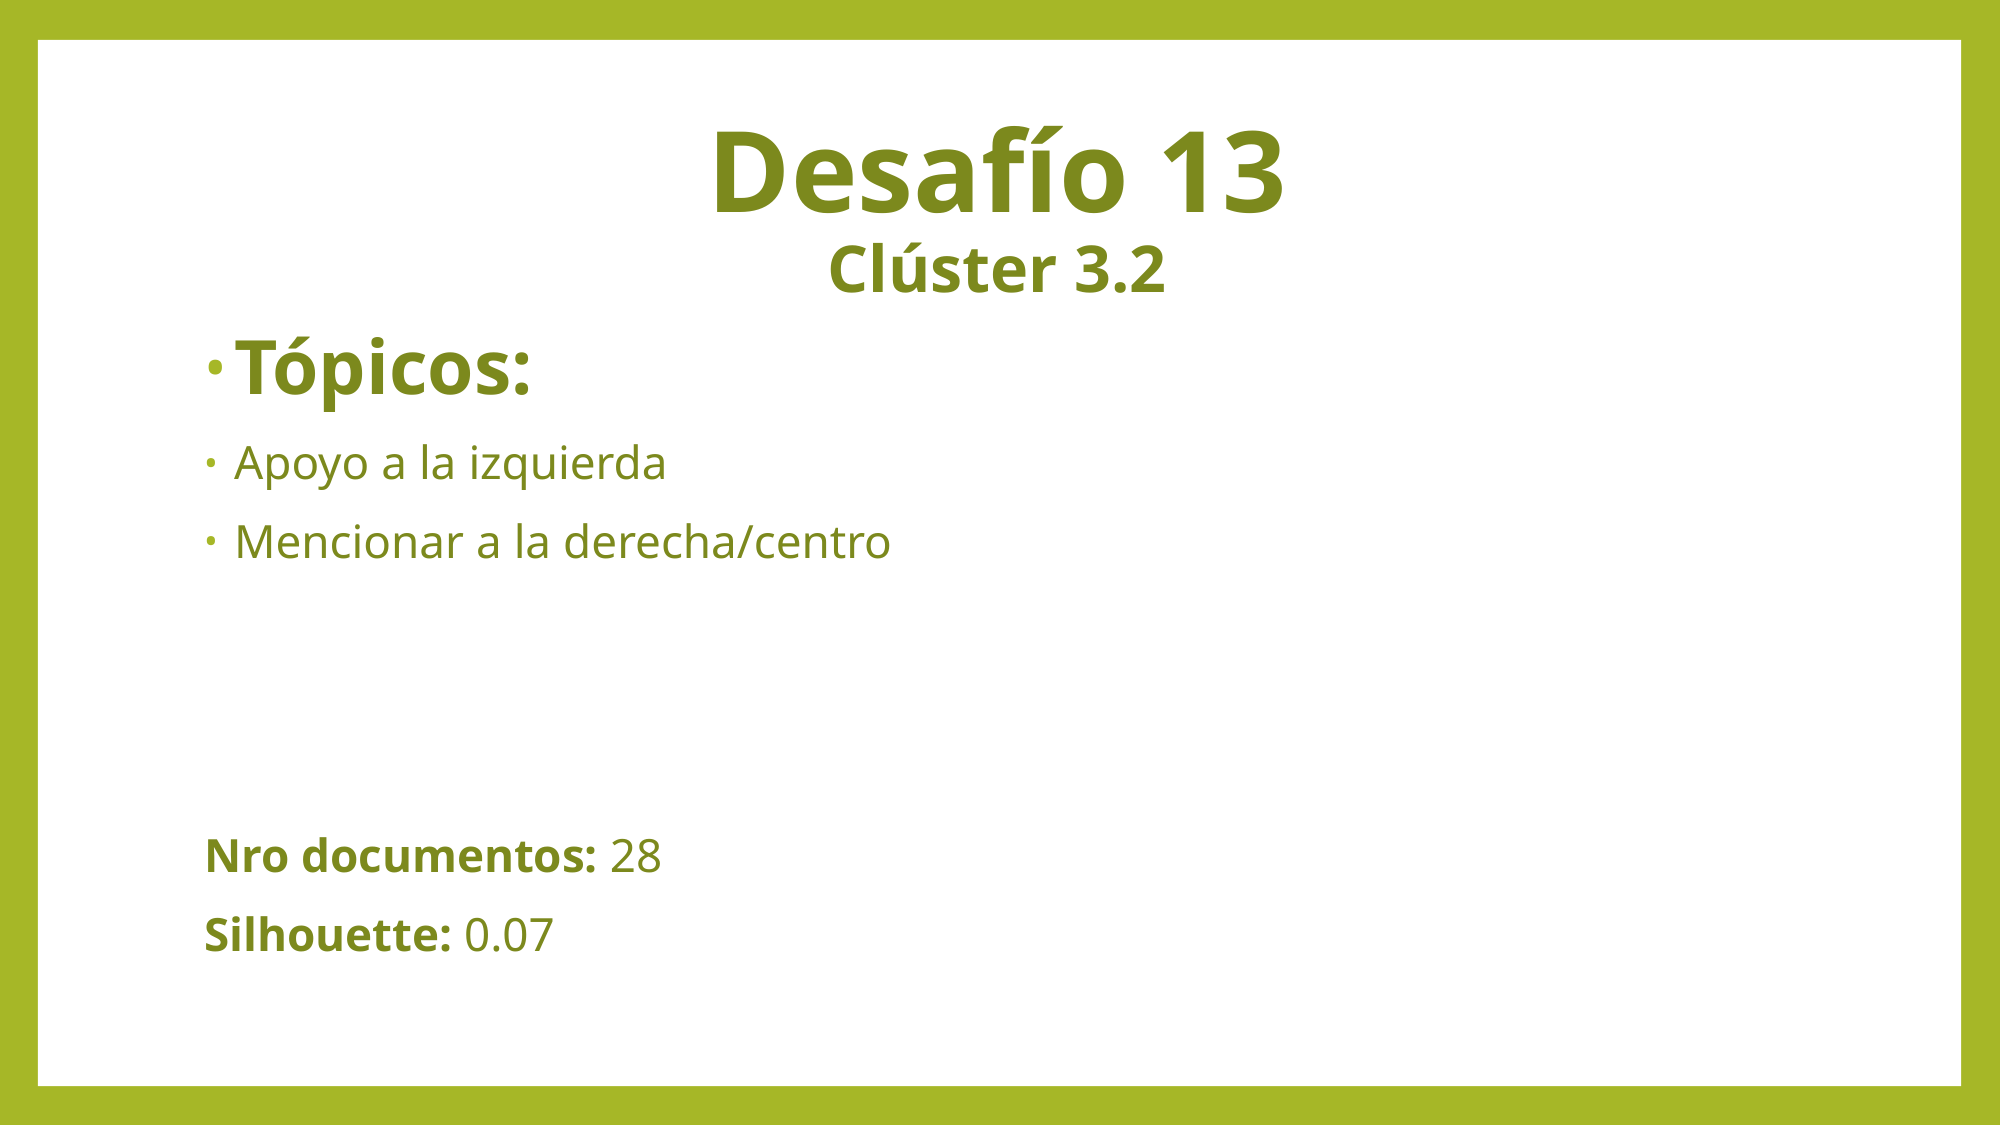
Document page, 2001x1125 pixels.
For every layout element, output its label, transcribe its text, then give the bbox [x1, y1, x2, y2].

title Desafío 13 Clúster 3.2 [187, 99, 1808, 323]
list Tópicos: Apoyo a la izquierda Mencionar a la derecha/centro Nro documentos: 28 Silhouette: 0.07 [181, 322, 1802, 985]
